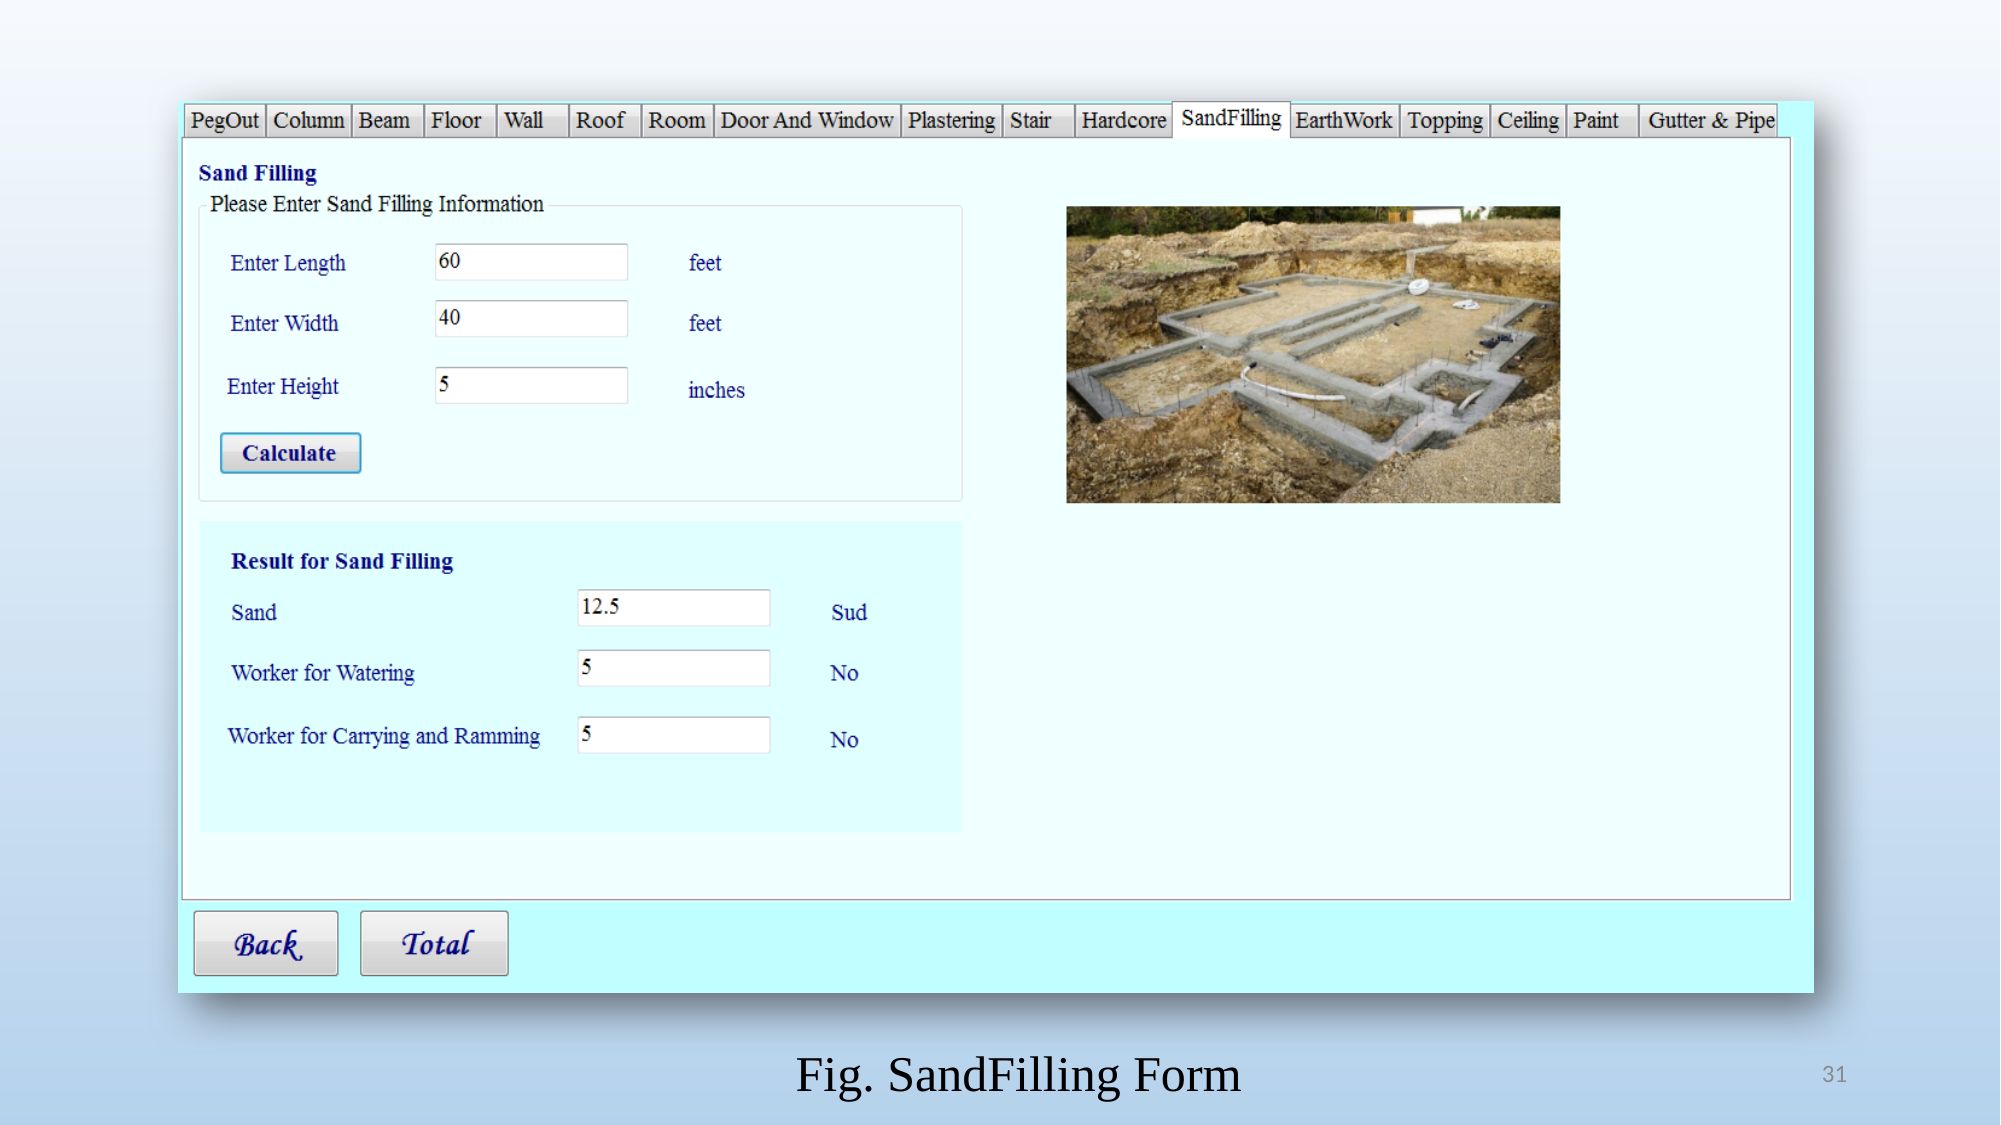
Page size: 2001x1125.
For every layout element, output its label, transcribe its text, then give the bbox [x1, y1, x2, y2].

slide_number 31 [1814, 1042, 1863, 1103]
picture [178, 101, 1814, 993]
text_box Fig. SandFilling Form [180, 1034, 1814, 1125]
